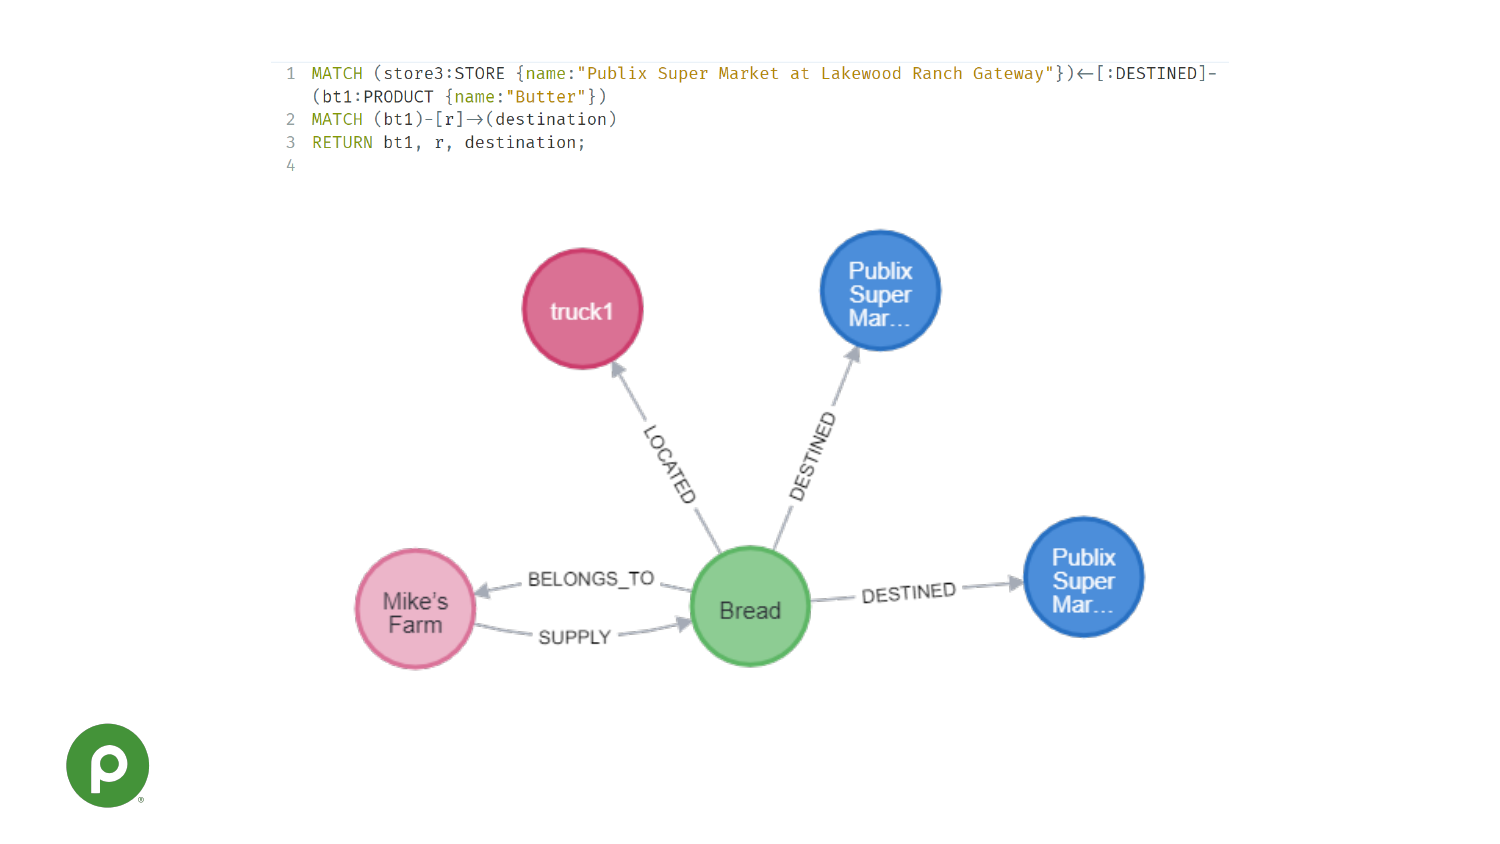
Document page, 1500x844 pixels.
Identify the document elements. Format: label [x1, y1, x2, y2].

picture [348, 223, 1152, 677]
picture [60, 722, 158, 810]
picture [271, 60, 1229, 177]
